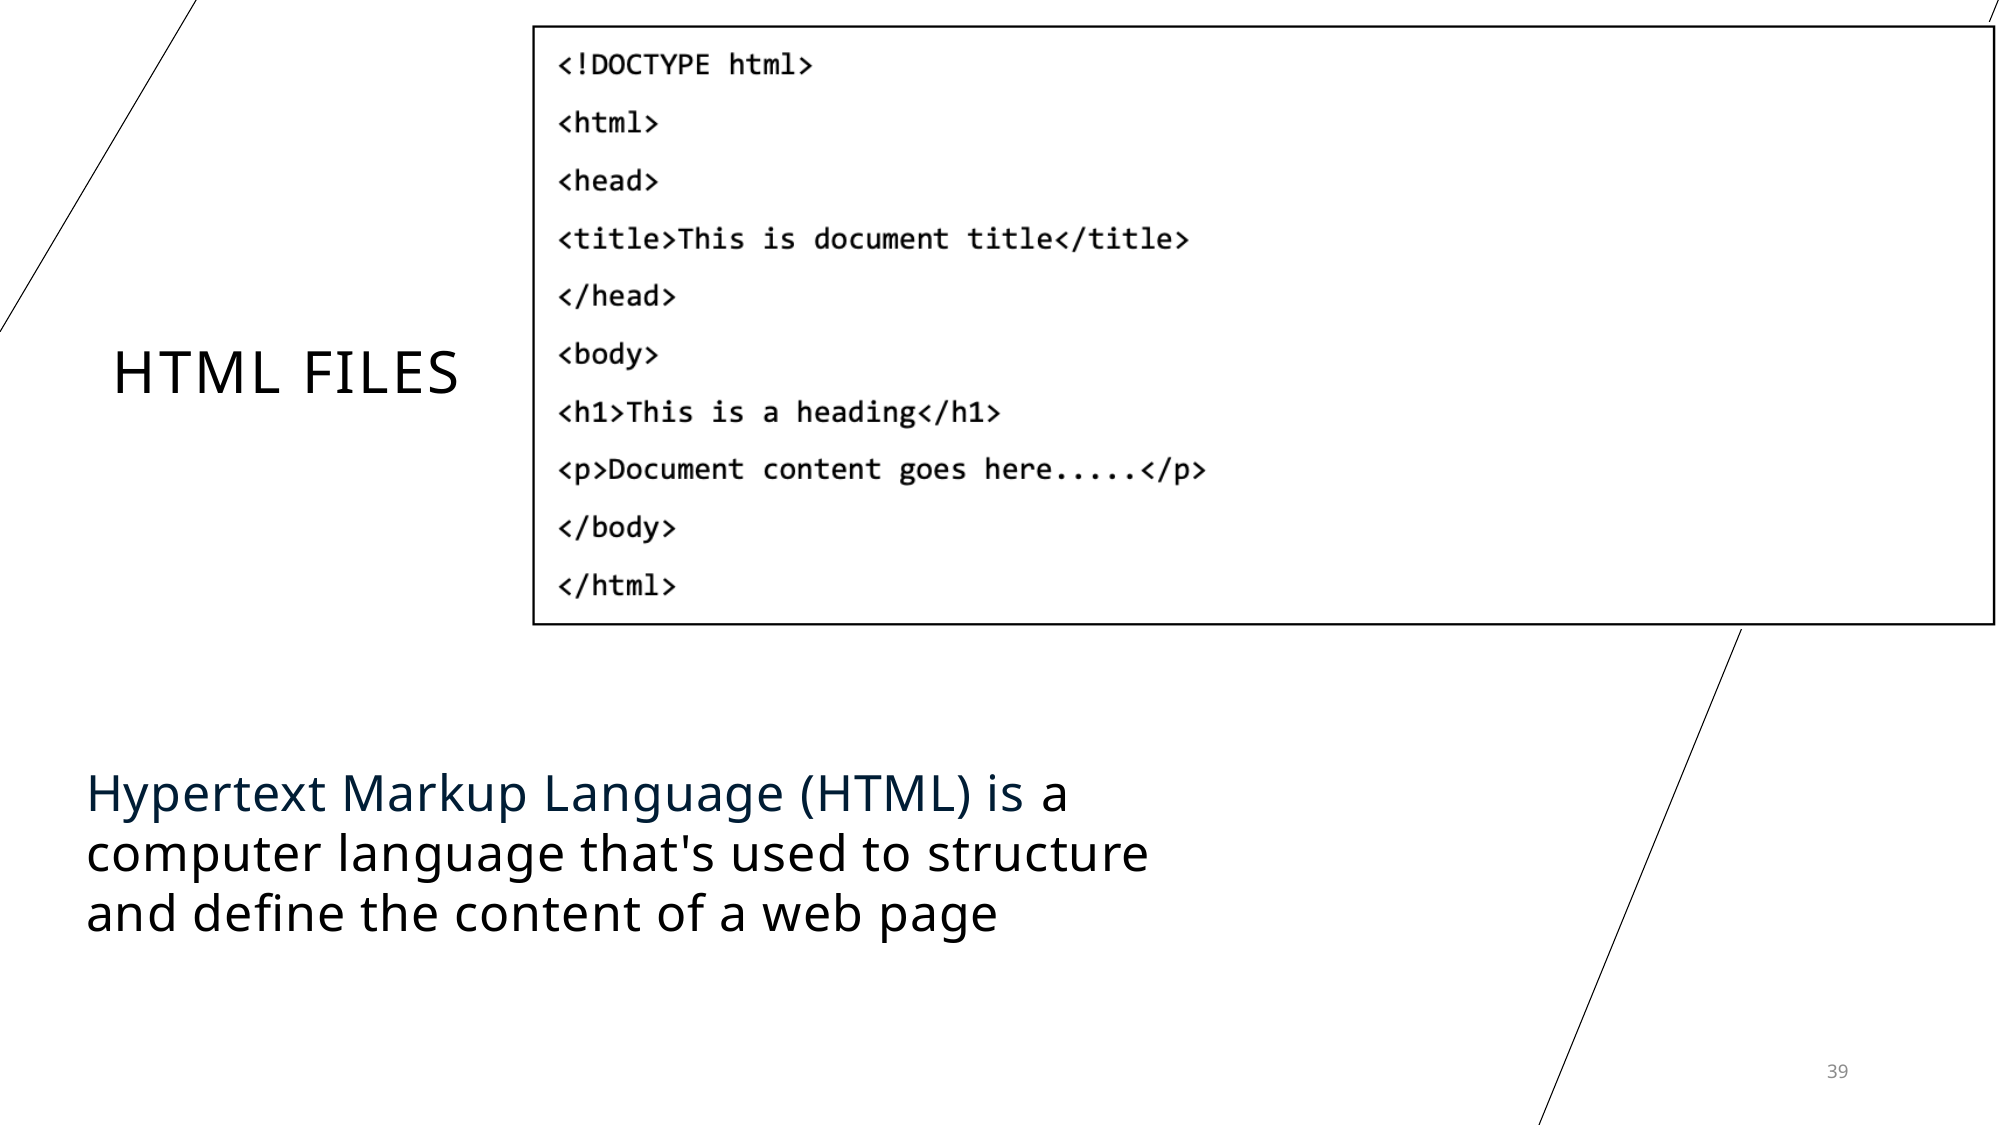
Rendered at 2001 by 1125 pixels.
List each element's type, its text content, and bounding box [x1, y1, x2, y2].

title HTML files [97, 214, 529, 414]
list Hypertext Markup Language (HTML) is a computer language that's used to structure and define the content of a web page [71, 753, 1208, 1013]
slide_number 39 [1701, 1042, 1864, 1103]
picture [529, 22, 2000, 630]
